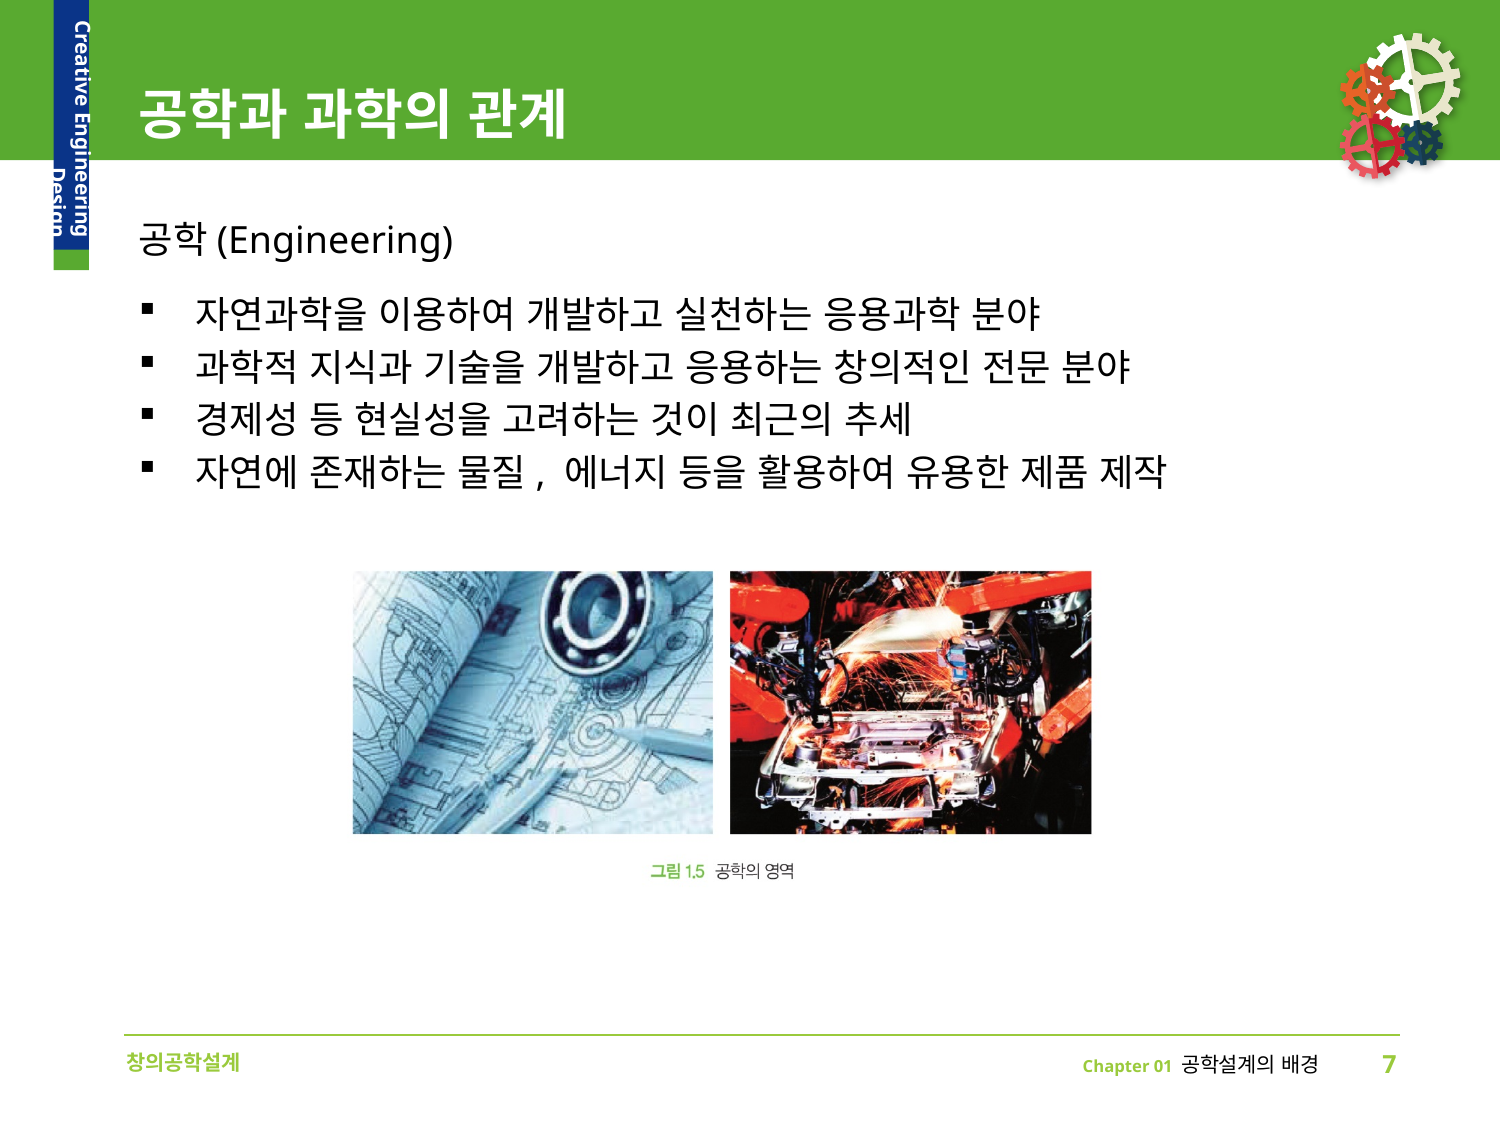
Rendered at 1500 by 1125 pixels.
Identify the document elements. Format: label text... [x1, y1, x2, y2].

picture [336, 562, 1109, 891]
title 공학과 과학의 관계 [123, 66, 1400, 159]
list 공학(Engineering) 자연과학을 이용하여 개발하고 실천하는 응용과학 분야 과학적 지식과 기술을 개발하고 응용하는 창의적인 전문 분야 경제성 등 현실성을 고려하는 것이 최근의 추세 자연에 존재하는 물질, 에너지 등을 활용하여 유용한 제품 제작 [123, 208, 1400, 799]
